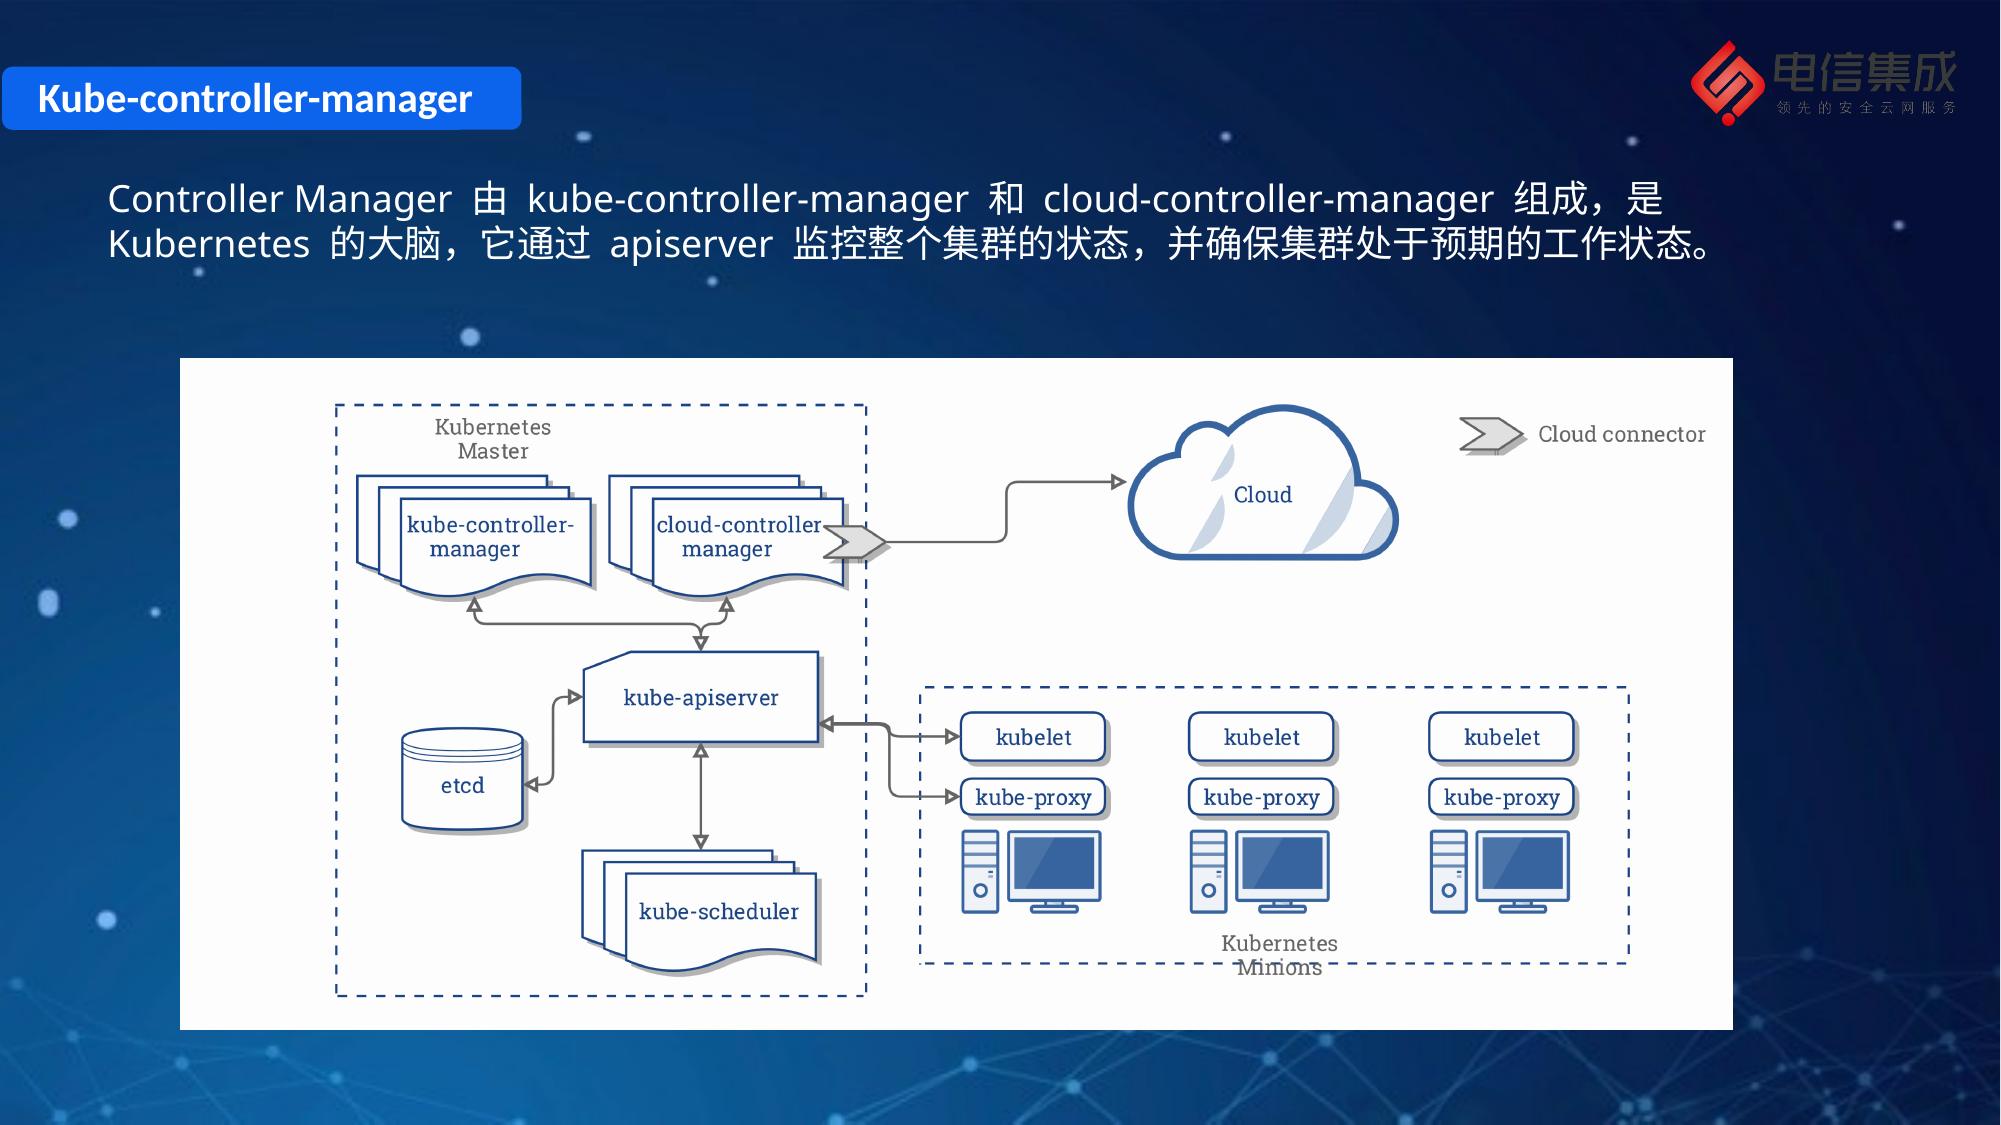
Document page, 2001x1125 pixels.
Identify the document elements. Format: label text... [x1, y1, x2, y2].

picture [0, 0, 2001, 1125]
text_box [0, 62, 522, 130]
text_box Controller Manager 由 kube-controller-manager 和 cloud-controller-manager 组成，是 Kubernetes 的大脑，它通过 apiserver 监控整个集群的状态，并确保集群处于预期的工作状态。 [92, 167, 1800, 273]
